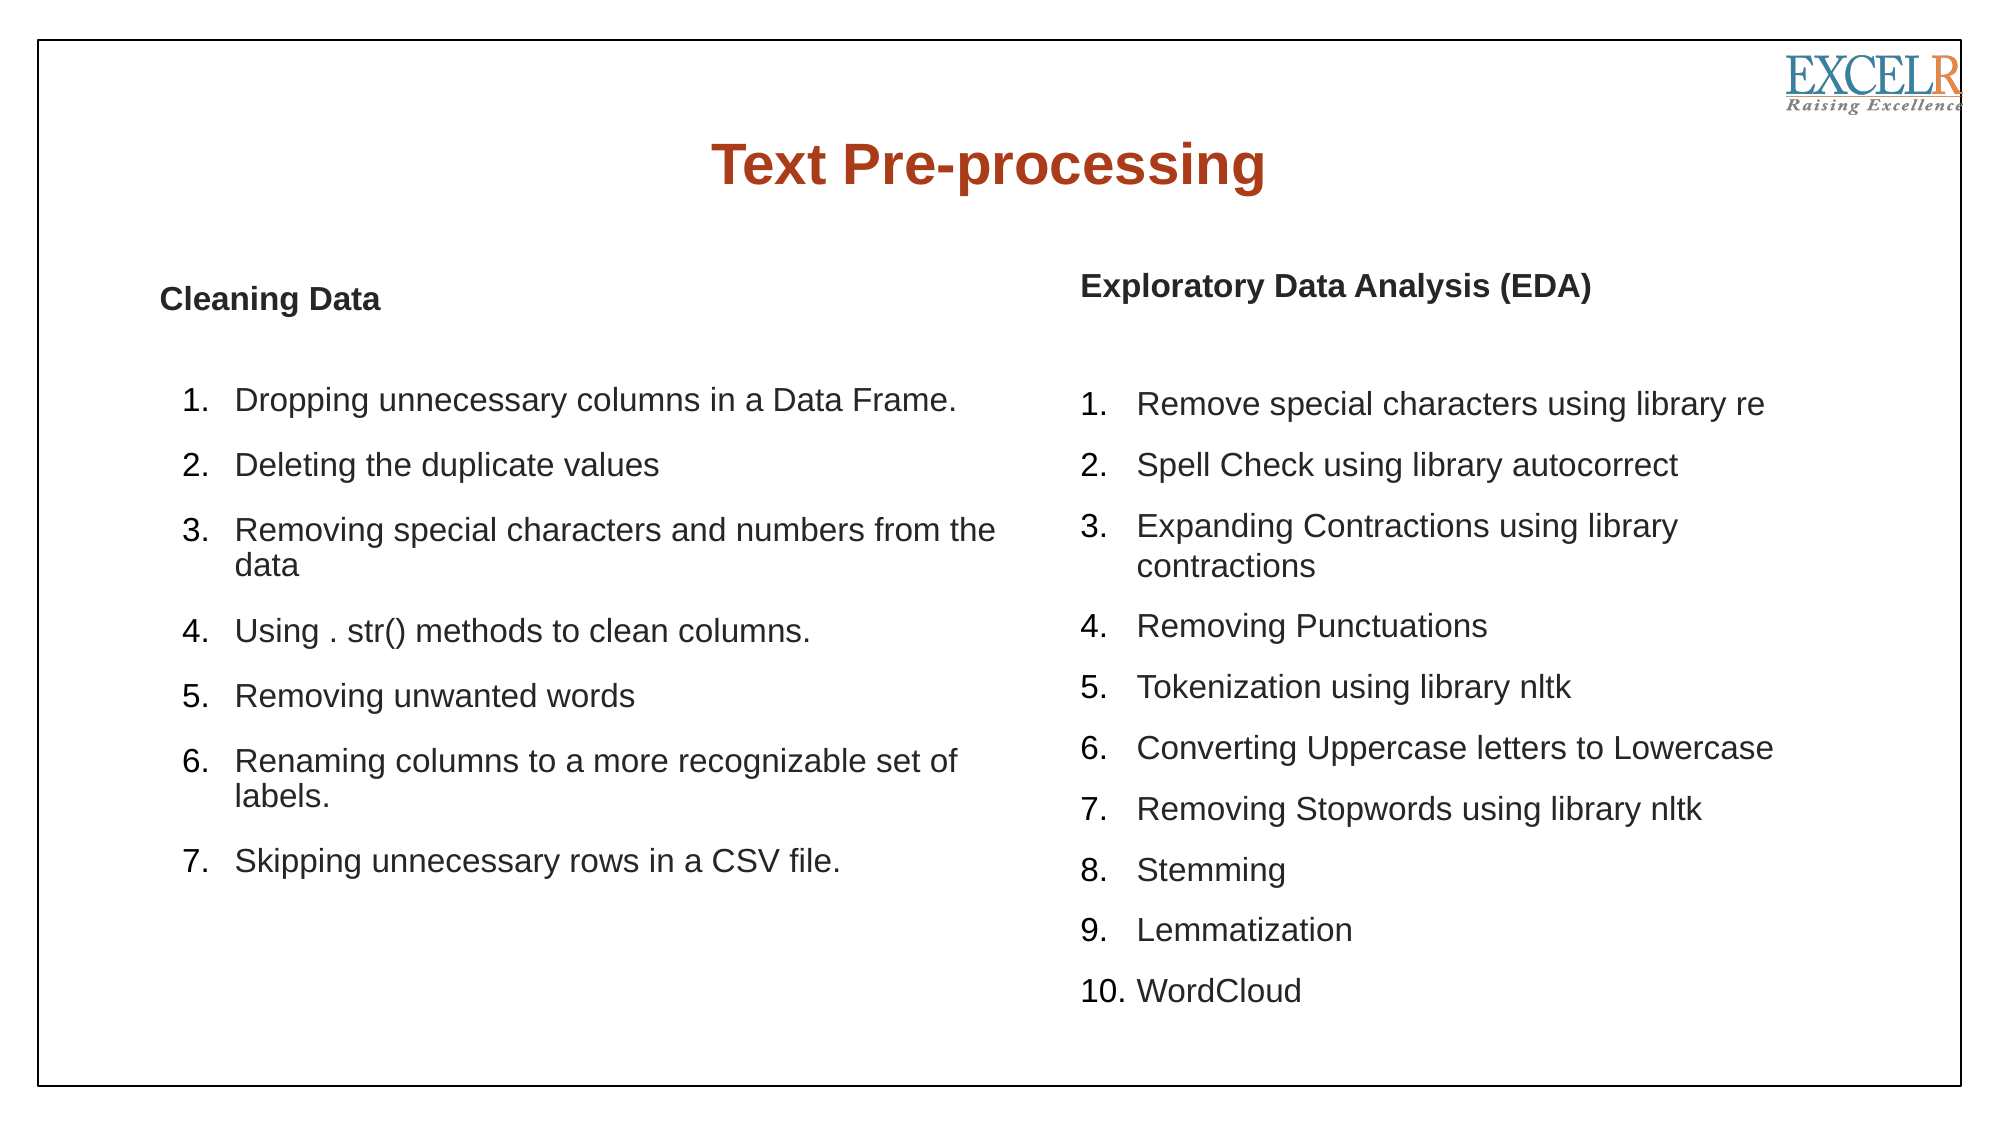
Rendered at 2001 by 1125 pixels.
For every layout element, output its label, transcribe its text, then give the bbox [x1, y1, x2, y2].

picture [1785, 55, 1964, 115]
text_box Exploratory Data Analysis (EDA) Remove special characters using library re Spell Check using library autocorrect Expanding Contractions using library contractions Removing Punctuations Tokenization using library nltk Converting Uppercase letters to Lowercase Removing Stopwords using library nltk Stemming Lemmatization WordCloud [1057, 261, 1883, 1017]
title Text Pre-processing [187, 99, 1808, 232]
list Cleaning Data Dropping unnecessary columns in a Data Frame. Deleting the duplicate values Removing special characters and numbers from the data Using . str() methods to clean columns. Removing unwanted words Renaming columns to a more recognizable set of labels. Skipping unnecessary rows in a CSV file. [144, 234, 1043, 1037]
